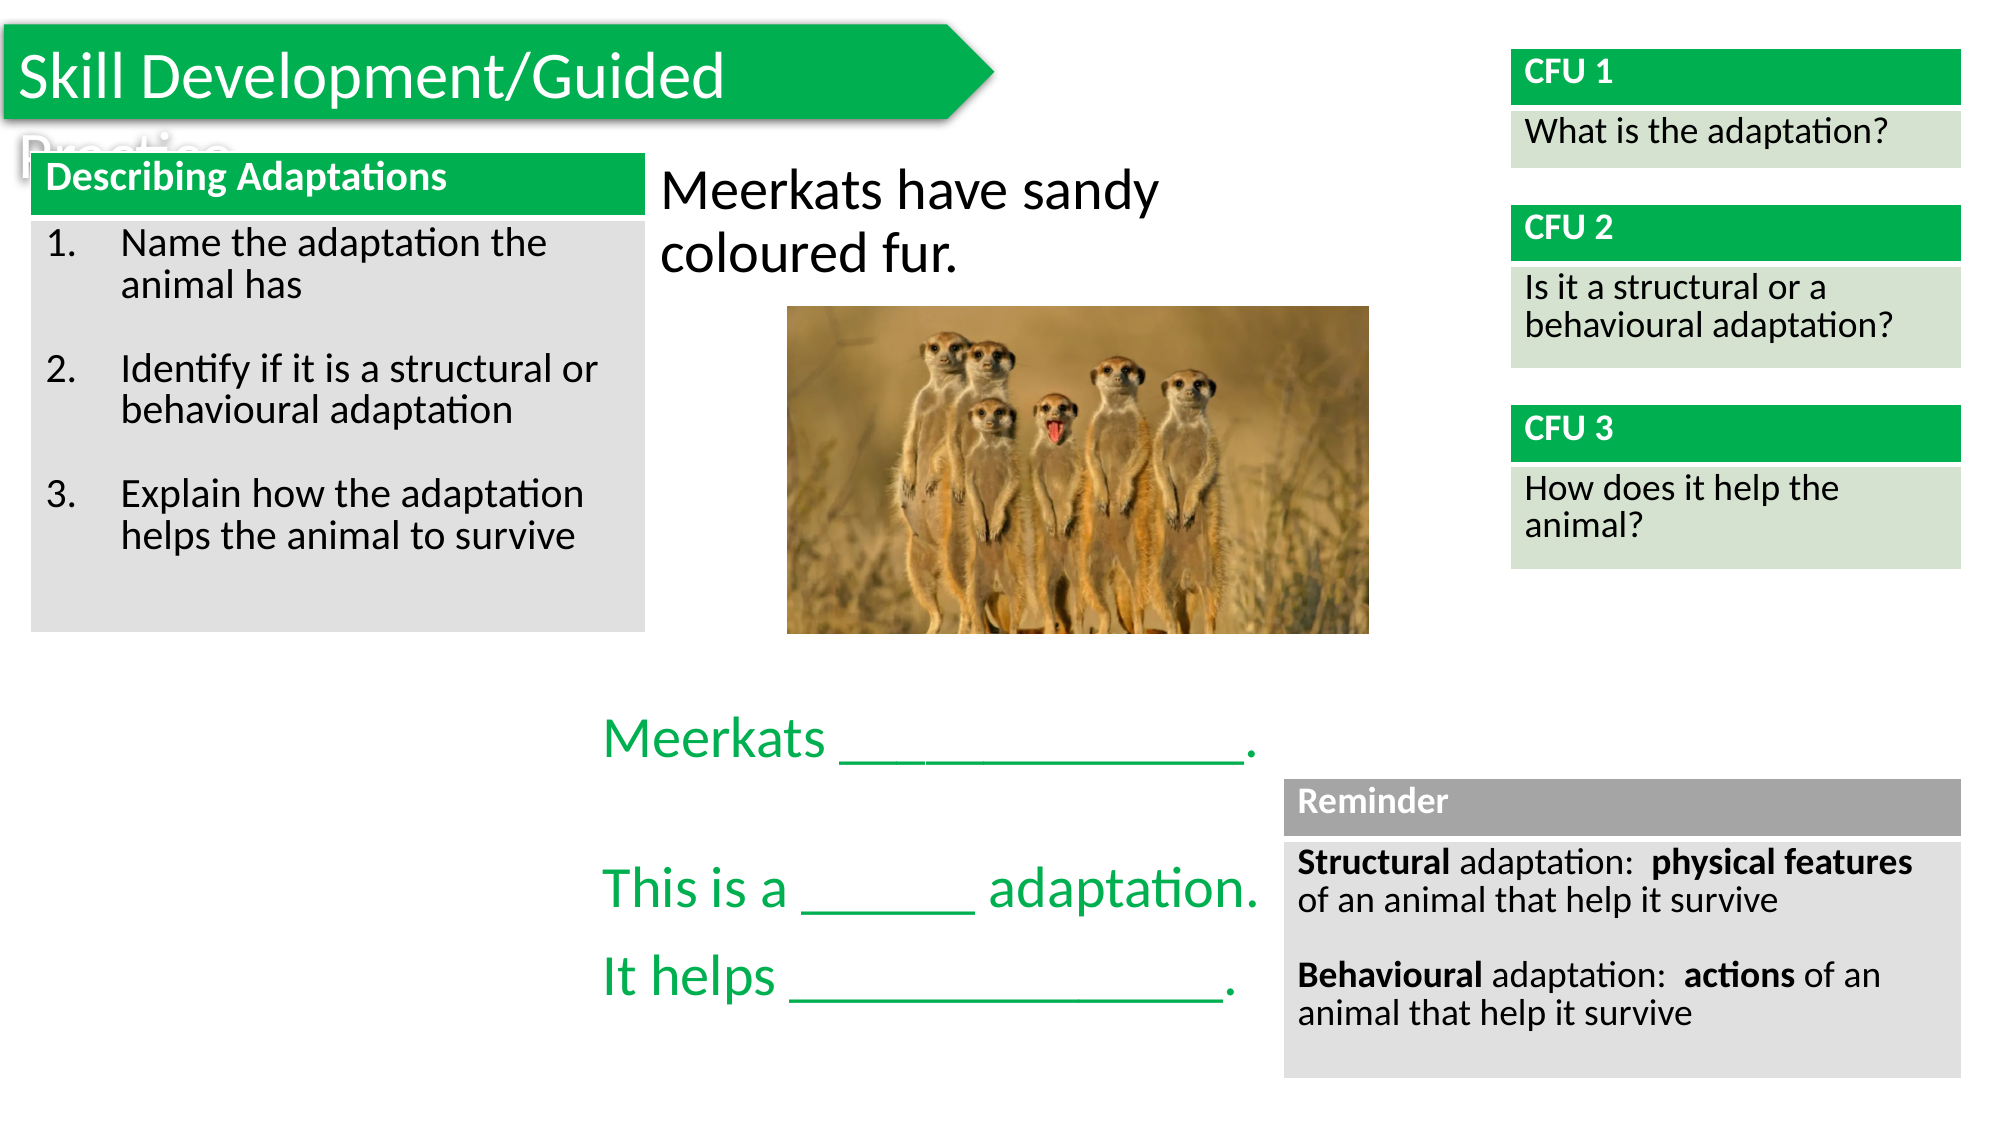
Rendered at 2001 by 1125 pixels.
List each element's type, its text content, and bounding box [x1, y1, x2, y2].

table_cell How does it help the animal? [1511, 467, 1961, 569]
table_cell What is the adaptation? [1511, 111, 1961, 168]
table_cell Is it a structural or a behavioural adaptation? [1511, 267, 1961, 368]
picture [787, 306, 1369, 634]
table_header Reminder [1284, 779, 1961, 836]
text_box Meerkats ______________. This is a ______ adaptation. It helps _______________. [587, 699, 1283, 1070]
text_box Skill Development/Guided Practice [3, 24, 995, 119]
table_header CFU 2 [1511, 205, 1961, 261]
table_header Describing Adaptations [31, 153, 645, 215]
table_header CFU 1 [1511, 49, 1961, 105]
table_header CFU 3 [1511, 405, 1961, 462]
table_cell Name the adaptation the animal has Identify if it is a structural or behavioural adaptation Explain how the adaptation helps the animal to survive [31, 221, 645, 632]
table_cell Structural adaptation: physical features of an animal that help it survive Behavioural adaptation: actions of an animal that help it survive [1284, 842, 1961, 1078]
text_box Meerkats have sandy coloured fur. [647, 152, 1365, 362]
